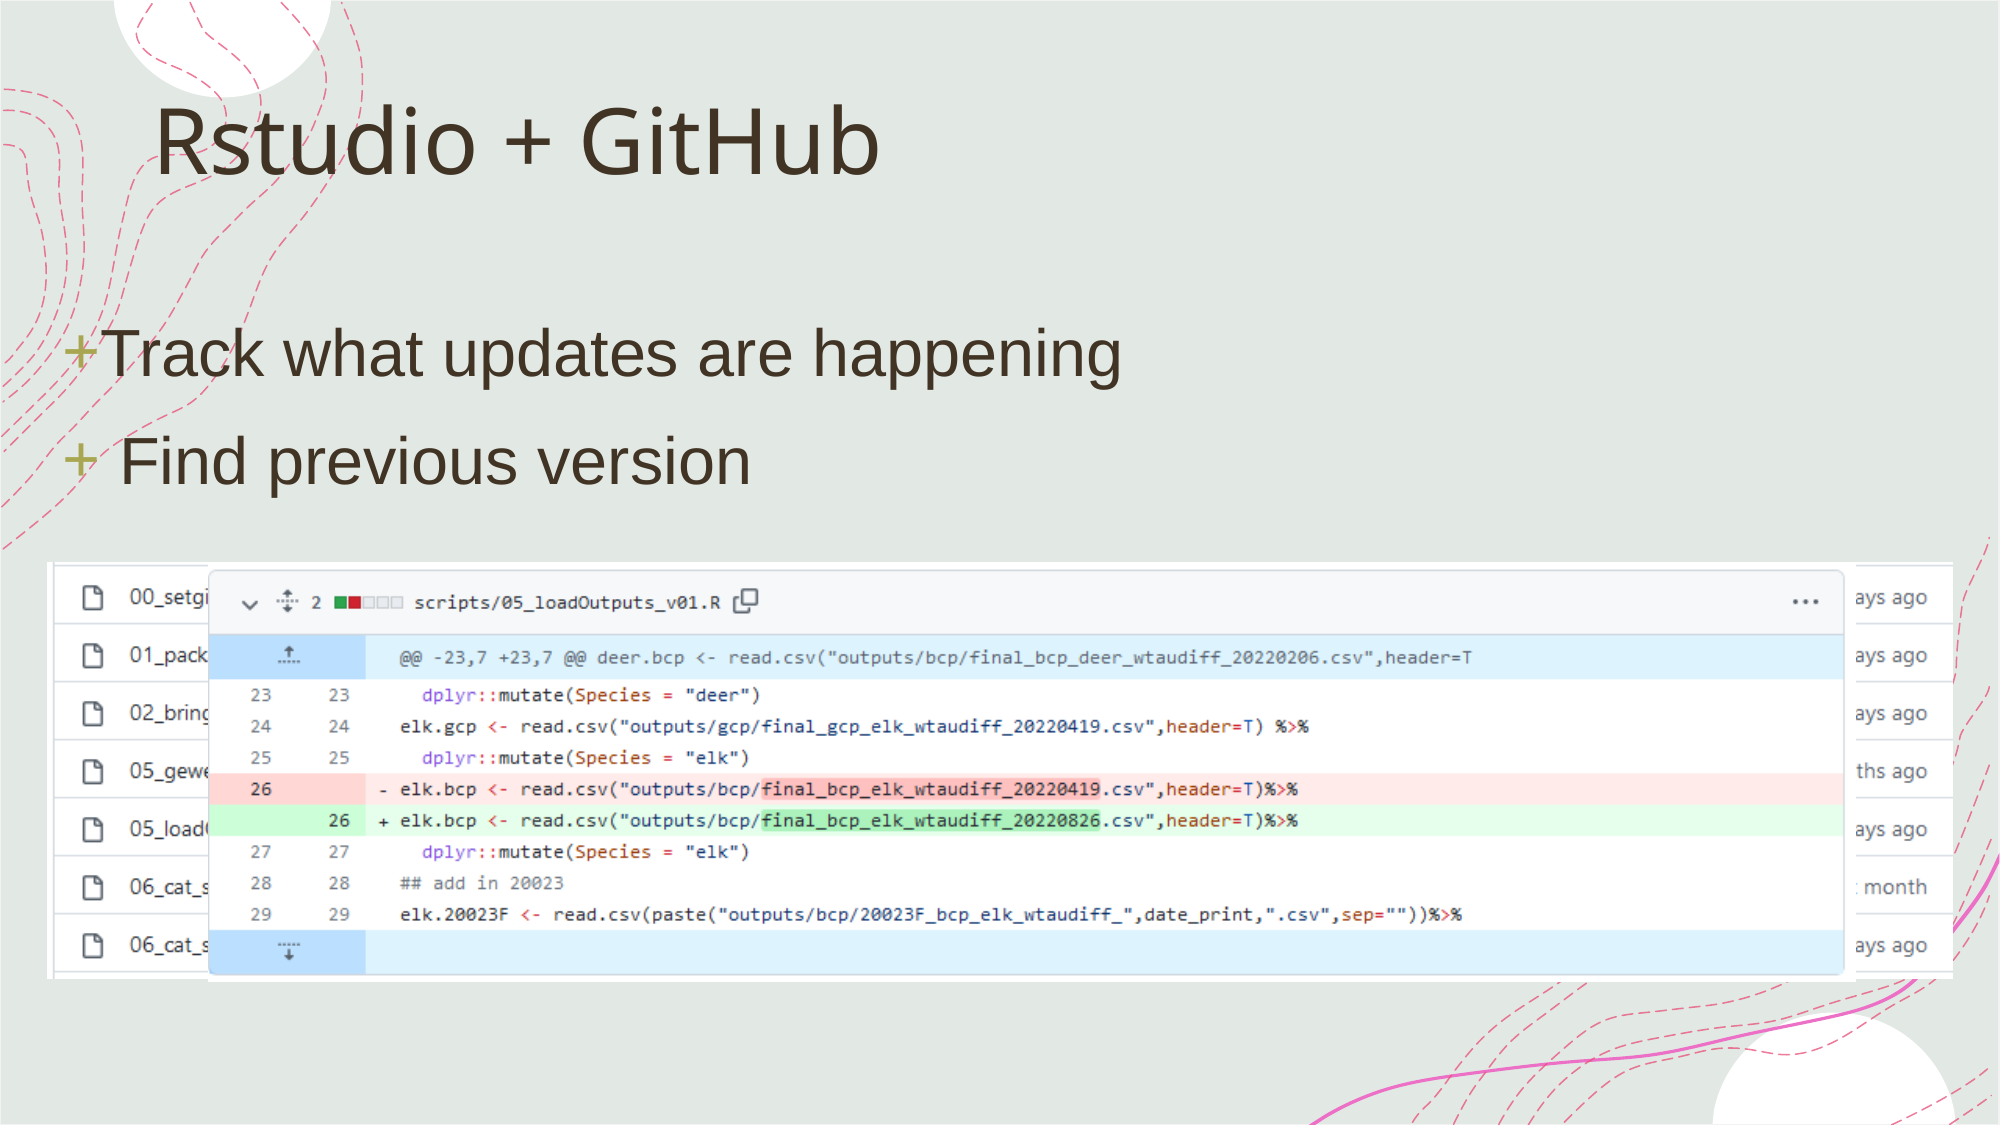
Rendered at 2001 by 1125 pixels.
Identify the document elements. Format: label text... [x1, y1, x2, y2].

list Track what updates are happening Find previous version [47, 293, 1953, 523]
picture [47, 562, 1953, 982]
title Rstudio + GitHub [137, 75, 940, 338]
